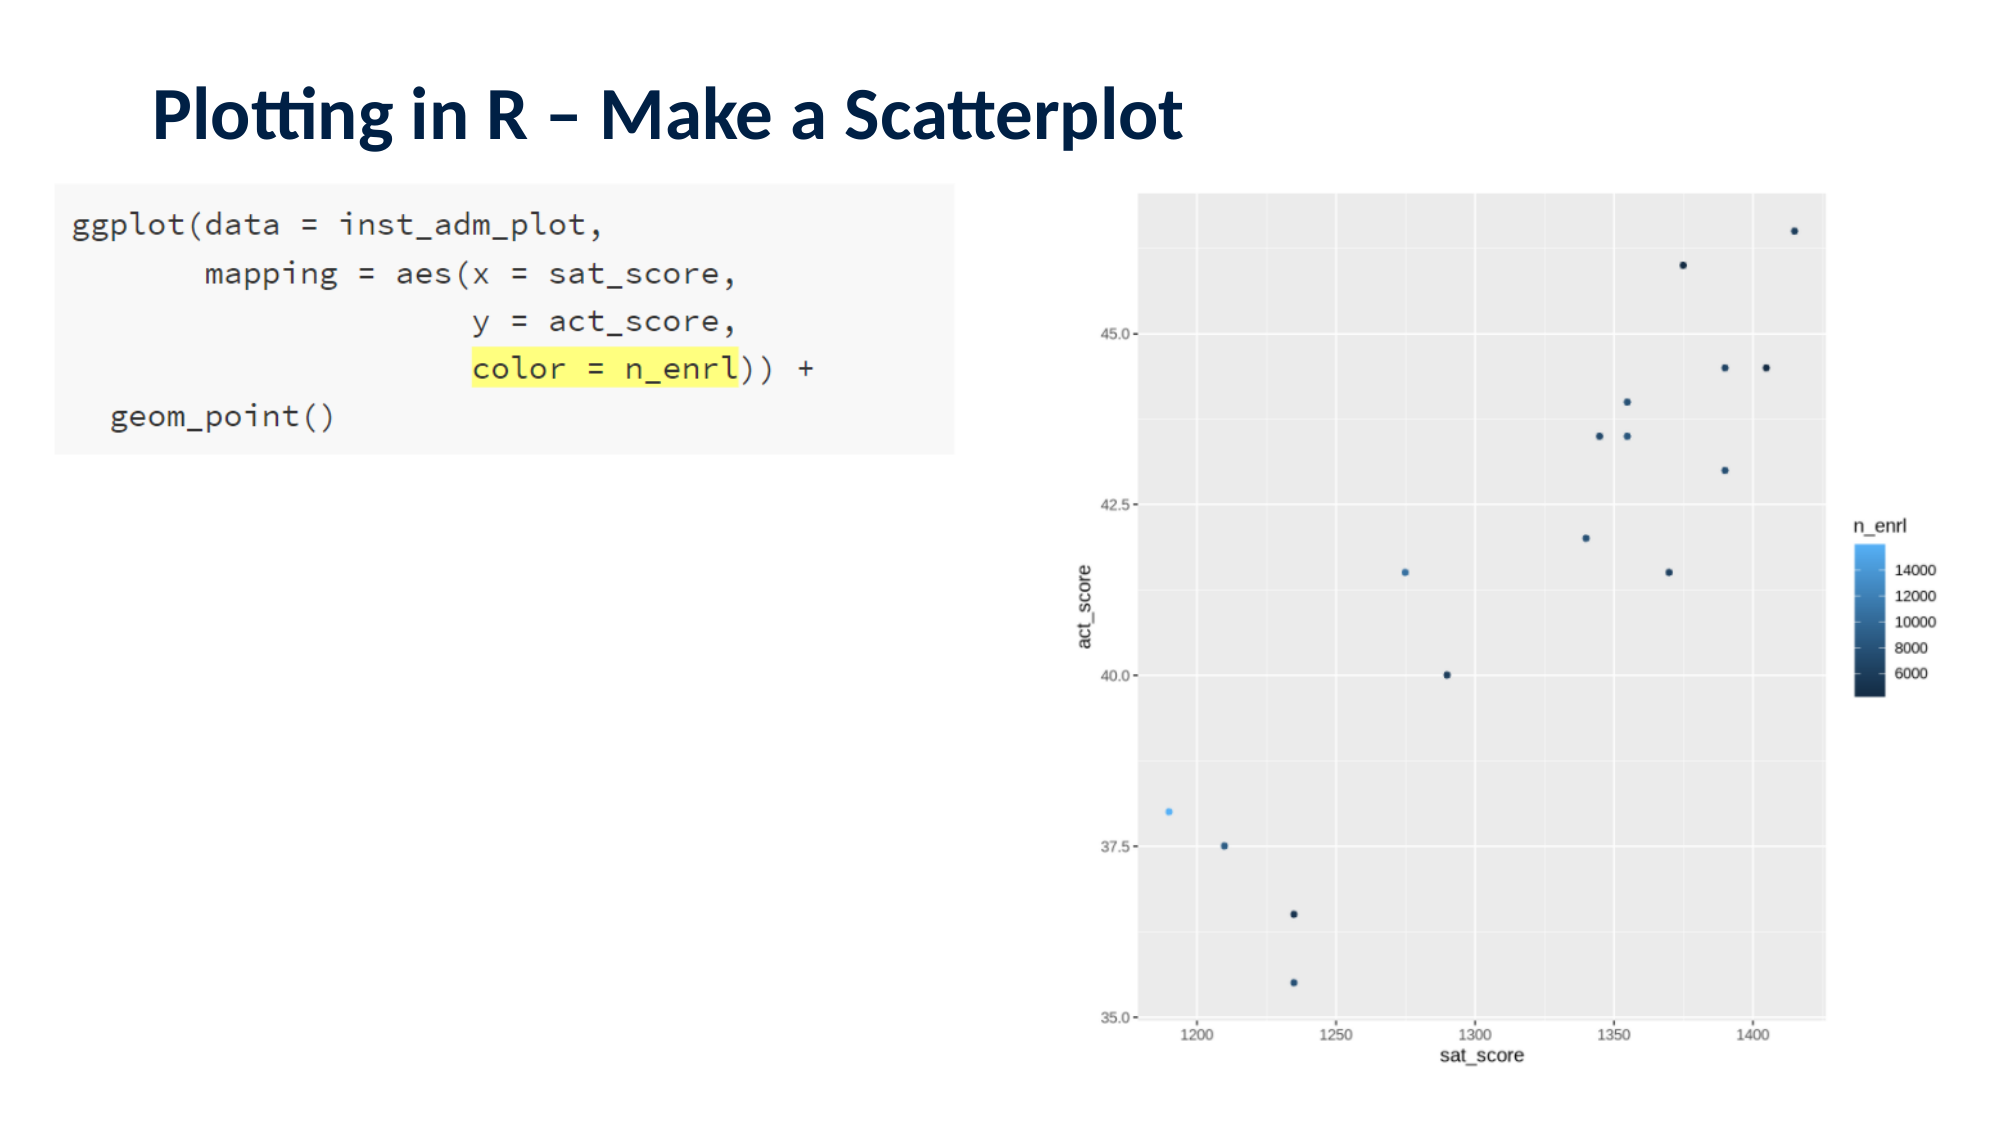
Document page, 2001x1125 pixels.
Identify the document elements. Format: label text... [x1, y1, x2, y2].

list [42, 168, 1958, 1069]
title Plotting in R – Make a Scatterplot [137, 67, 1863, 168]
